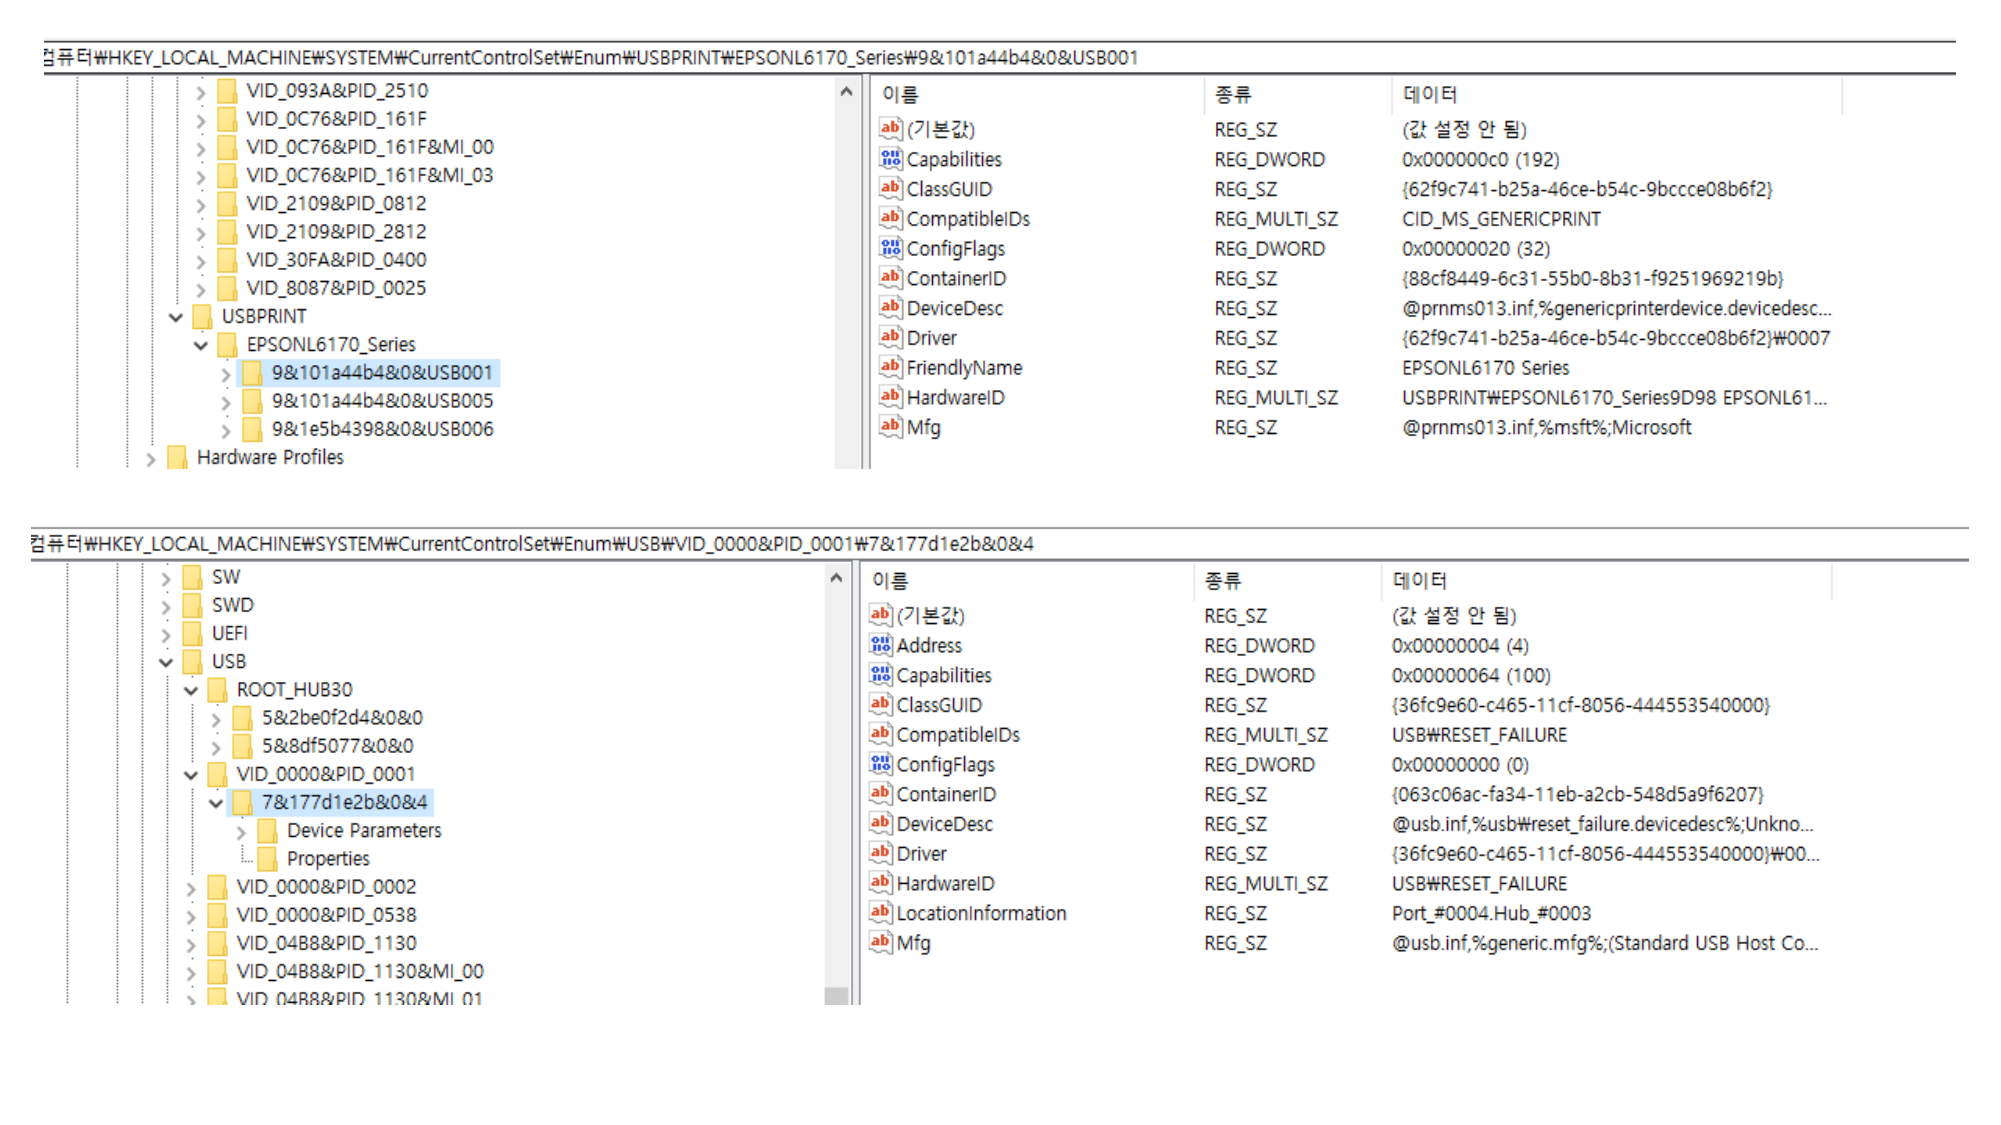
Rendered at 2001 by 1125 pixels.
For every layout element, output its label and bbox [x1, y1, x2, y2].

picture [44, 35, 1956, 469]
picture [31, 525, 1969, 1005]
